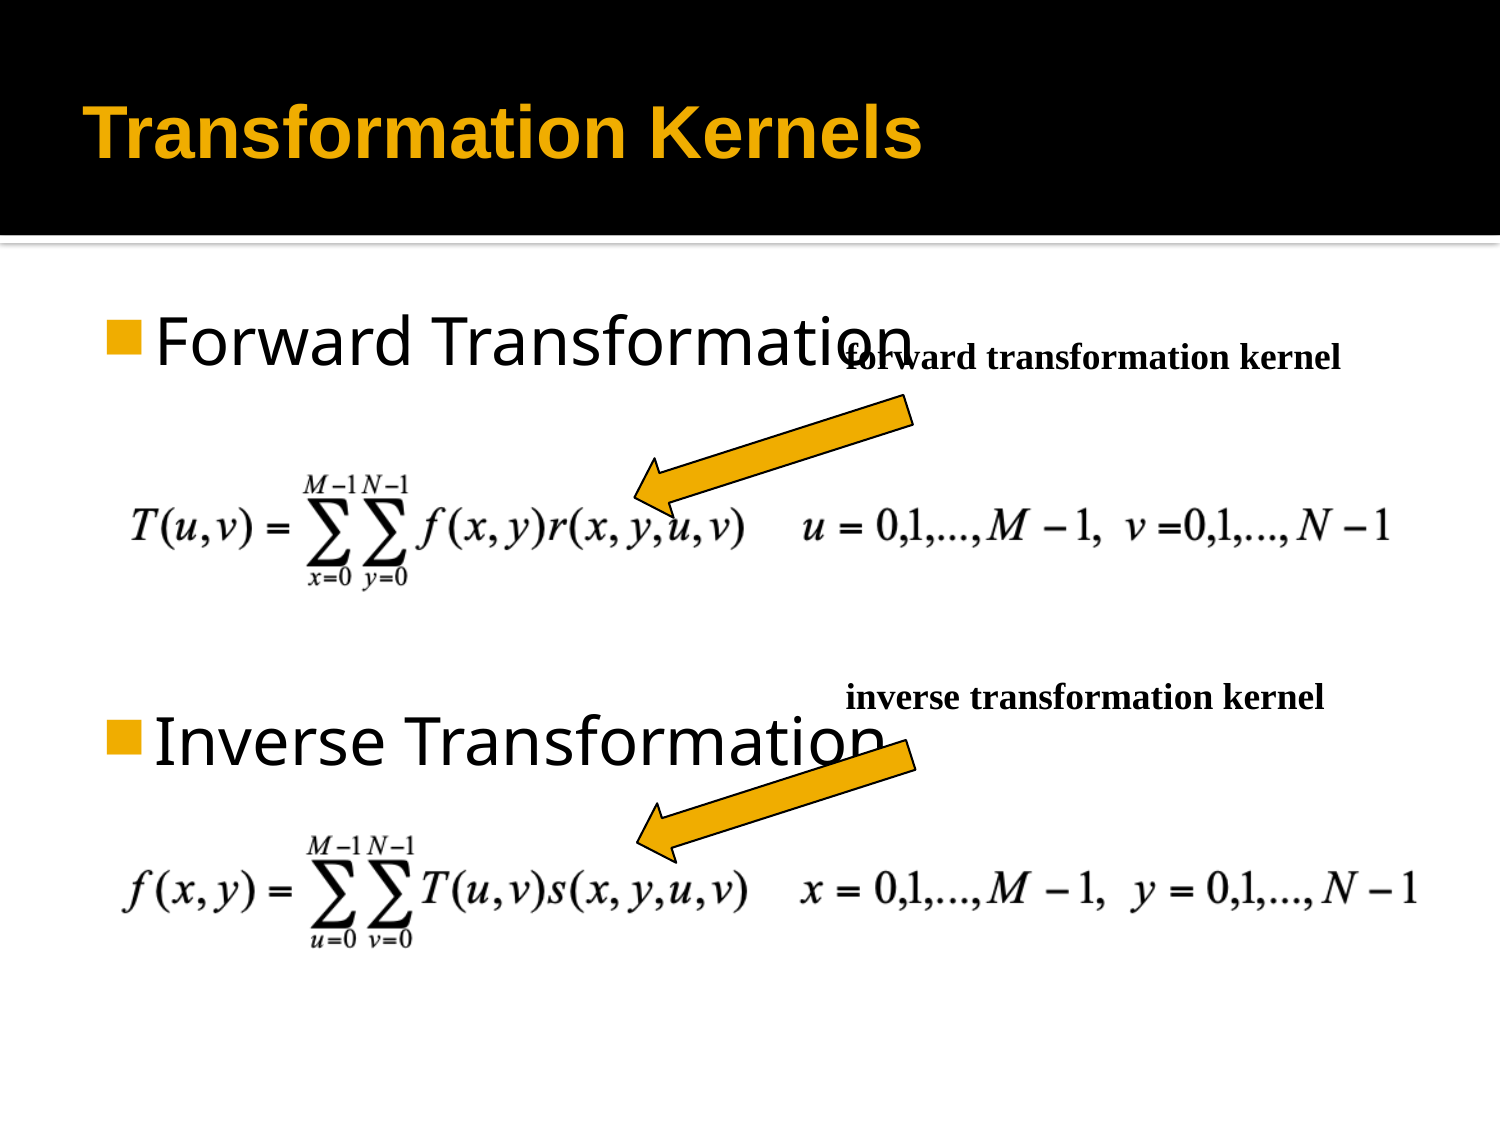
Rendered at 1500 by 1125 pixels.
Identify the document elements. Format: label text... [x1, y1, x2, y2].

text_box inverse transformation kernel [838, 664, 1333, 724]
list Forward Transformation Inverse Transformation [74, 290, 1426, 1051]
text_box [647, 739, 916, 823]
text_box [124, 462, 1401, 598]
title Transformation Kernels [74, 24, 1426, 232]
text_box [114, 824, 1428, 958]
text_box forward transformation kernel [838, 324, 1350, 385]
text_box [700, 394, 913, 460]
